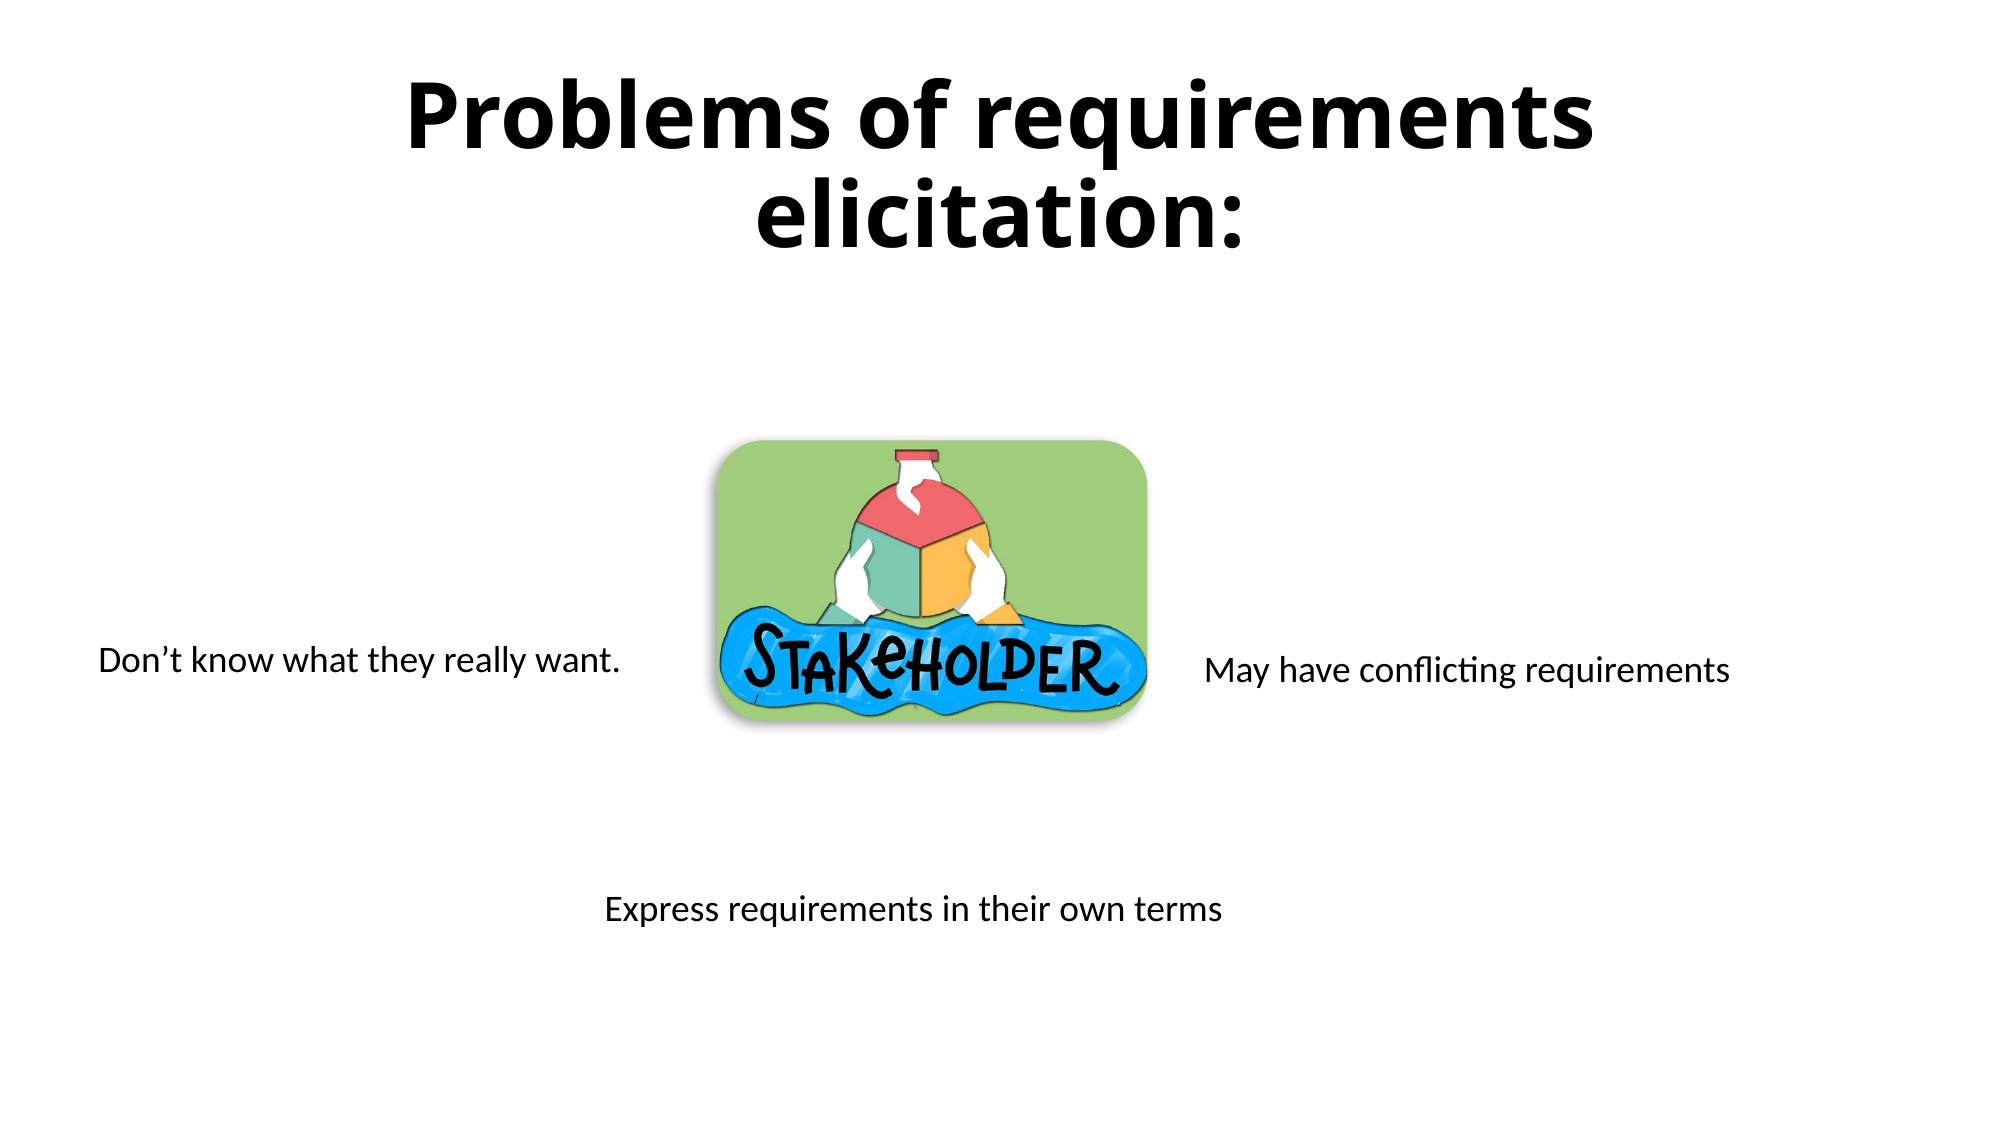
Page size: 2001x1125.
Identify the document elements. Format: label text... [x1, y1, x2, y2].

title Problems of requirements elicitation: [137, 59, 1863, 278]
text_box Don’t know what they really want. [83, 628, 649, 688]
text_box Express requirements in their own terms [589, 876, 1307, 937]
picture [717, 440, 1148, 721]
text_box May have conflicting requirements [1188, 637, 1770, 698]
